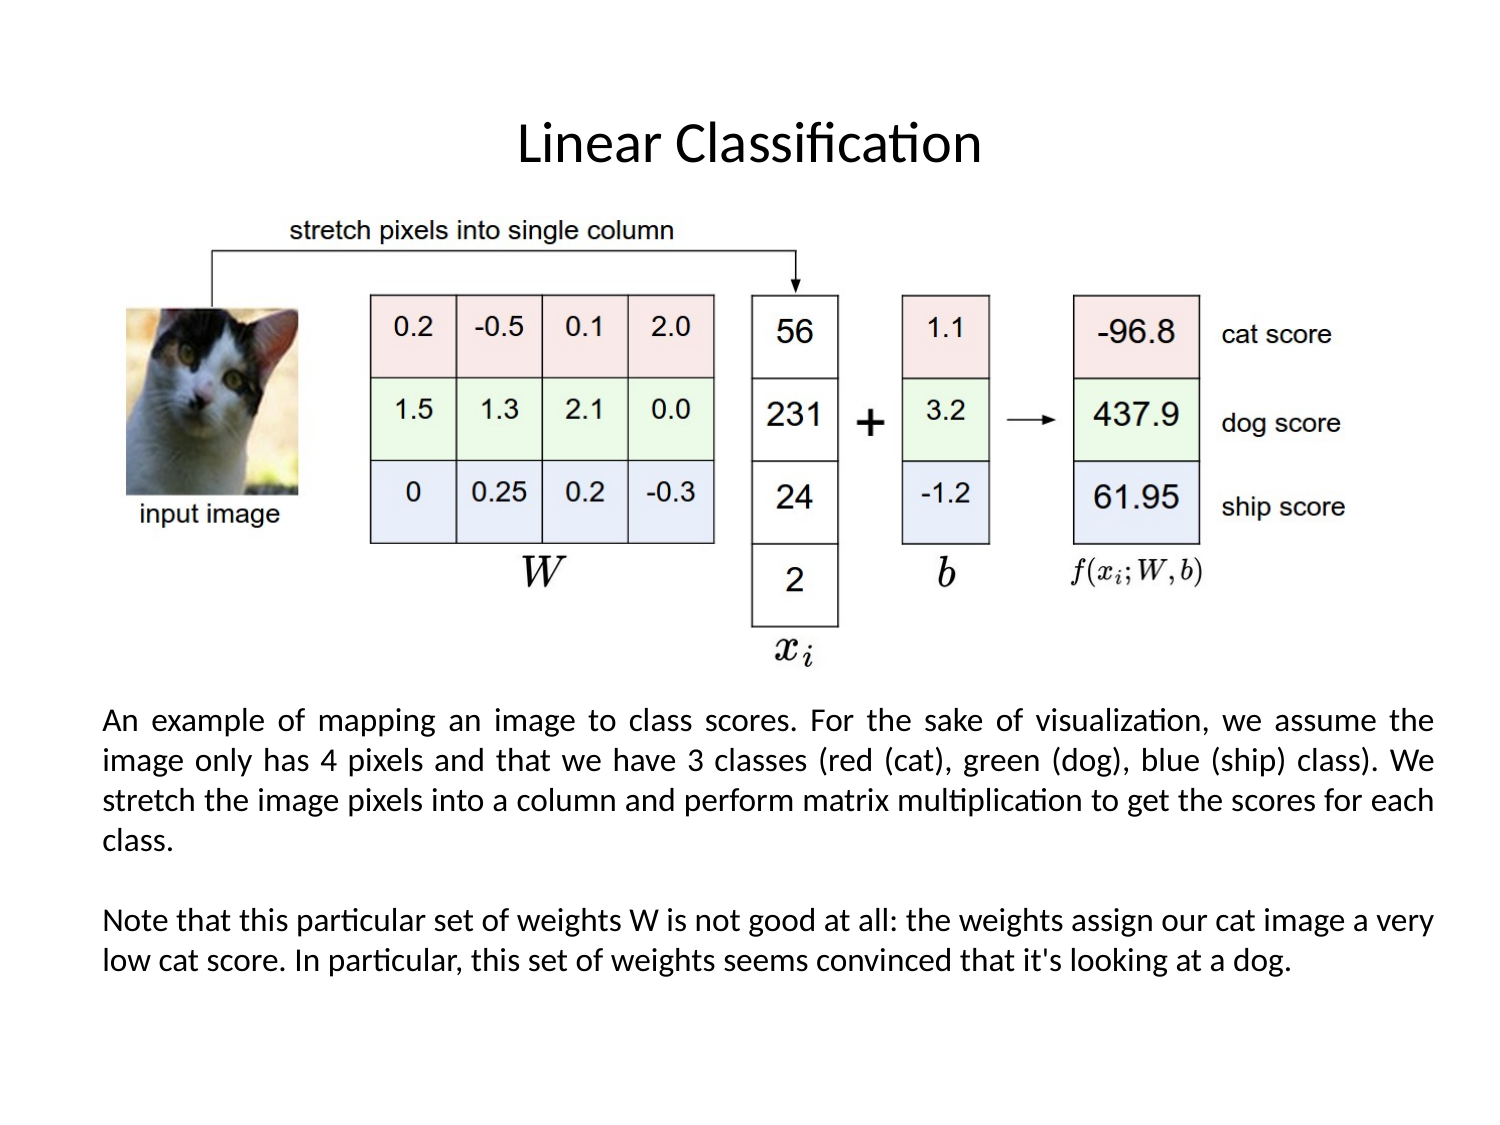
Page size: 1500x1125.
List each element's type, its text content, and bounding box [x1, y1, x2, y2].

text_box An example of mapping an image to class scores. For the sake of visualization, we assume the image only has 4 pixels and that we have 3 classes (red (cat), green (dog), blue (ship) class). We stretch the image pixels into a column and perform matrix multiplication to get the scores for each class. Note that this particular set of weights W is not good at all: the weights assign our cat image a very low cat score. In particular, this set of weights seems convinced that it's looking at a dog. [87, 691, 1452, 986]
title Linear Classification [75, 45, 1425, 233]
picture [120, 216, 1352, 673]
